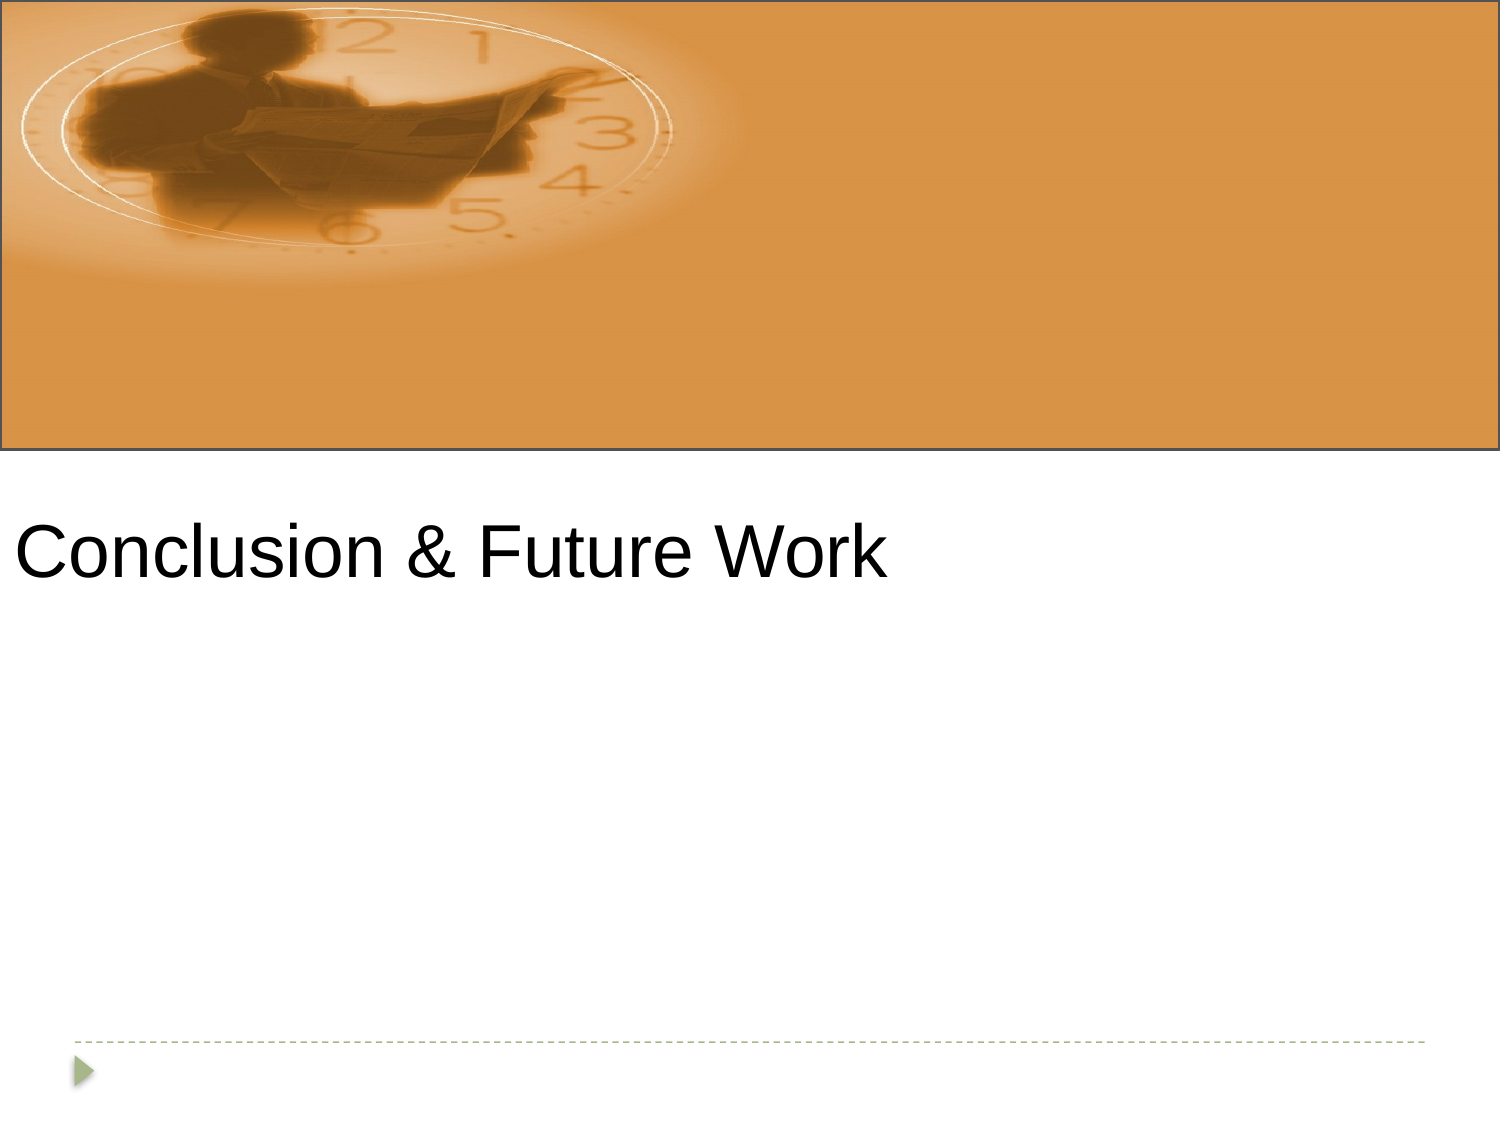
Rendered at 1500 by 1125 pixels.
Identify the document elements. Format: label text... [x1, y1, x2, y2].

title Conclusion & Future Work [0, 474, 1350, 600]
text_box [0, 0, 1500, 451]
